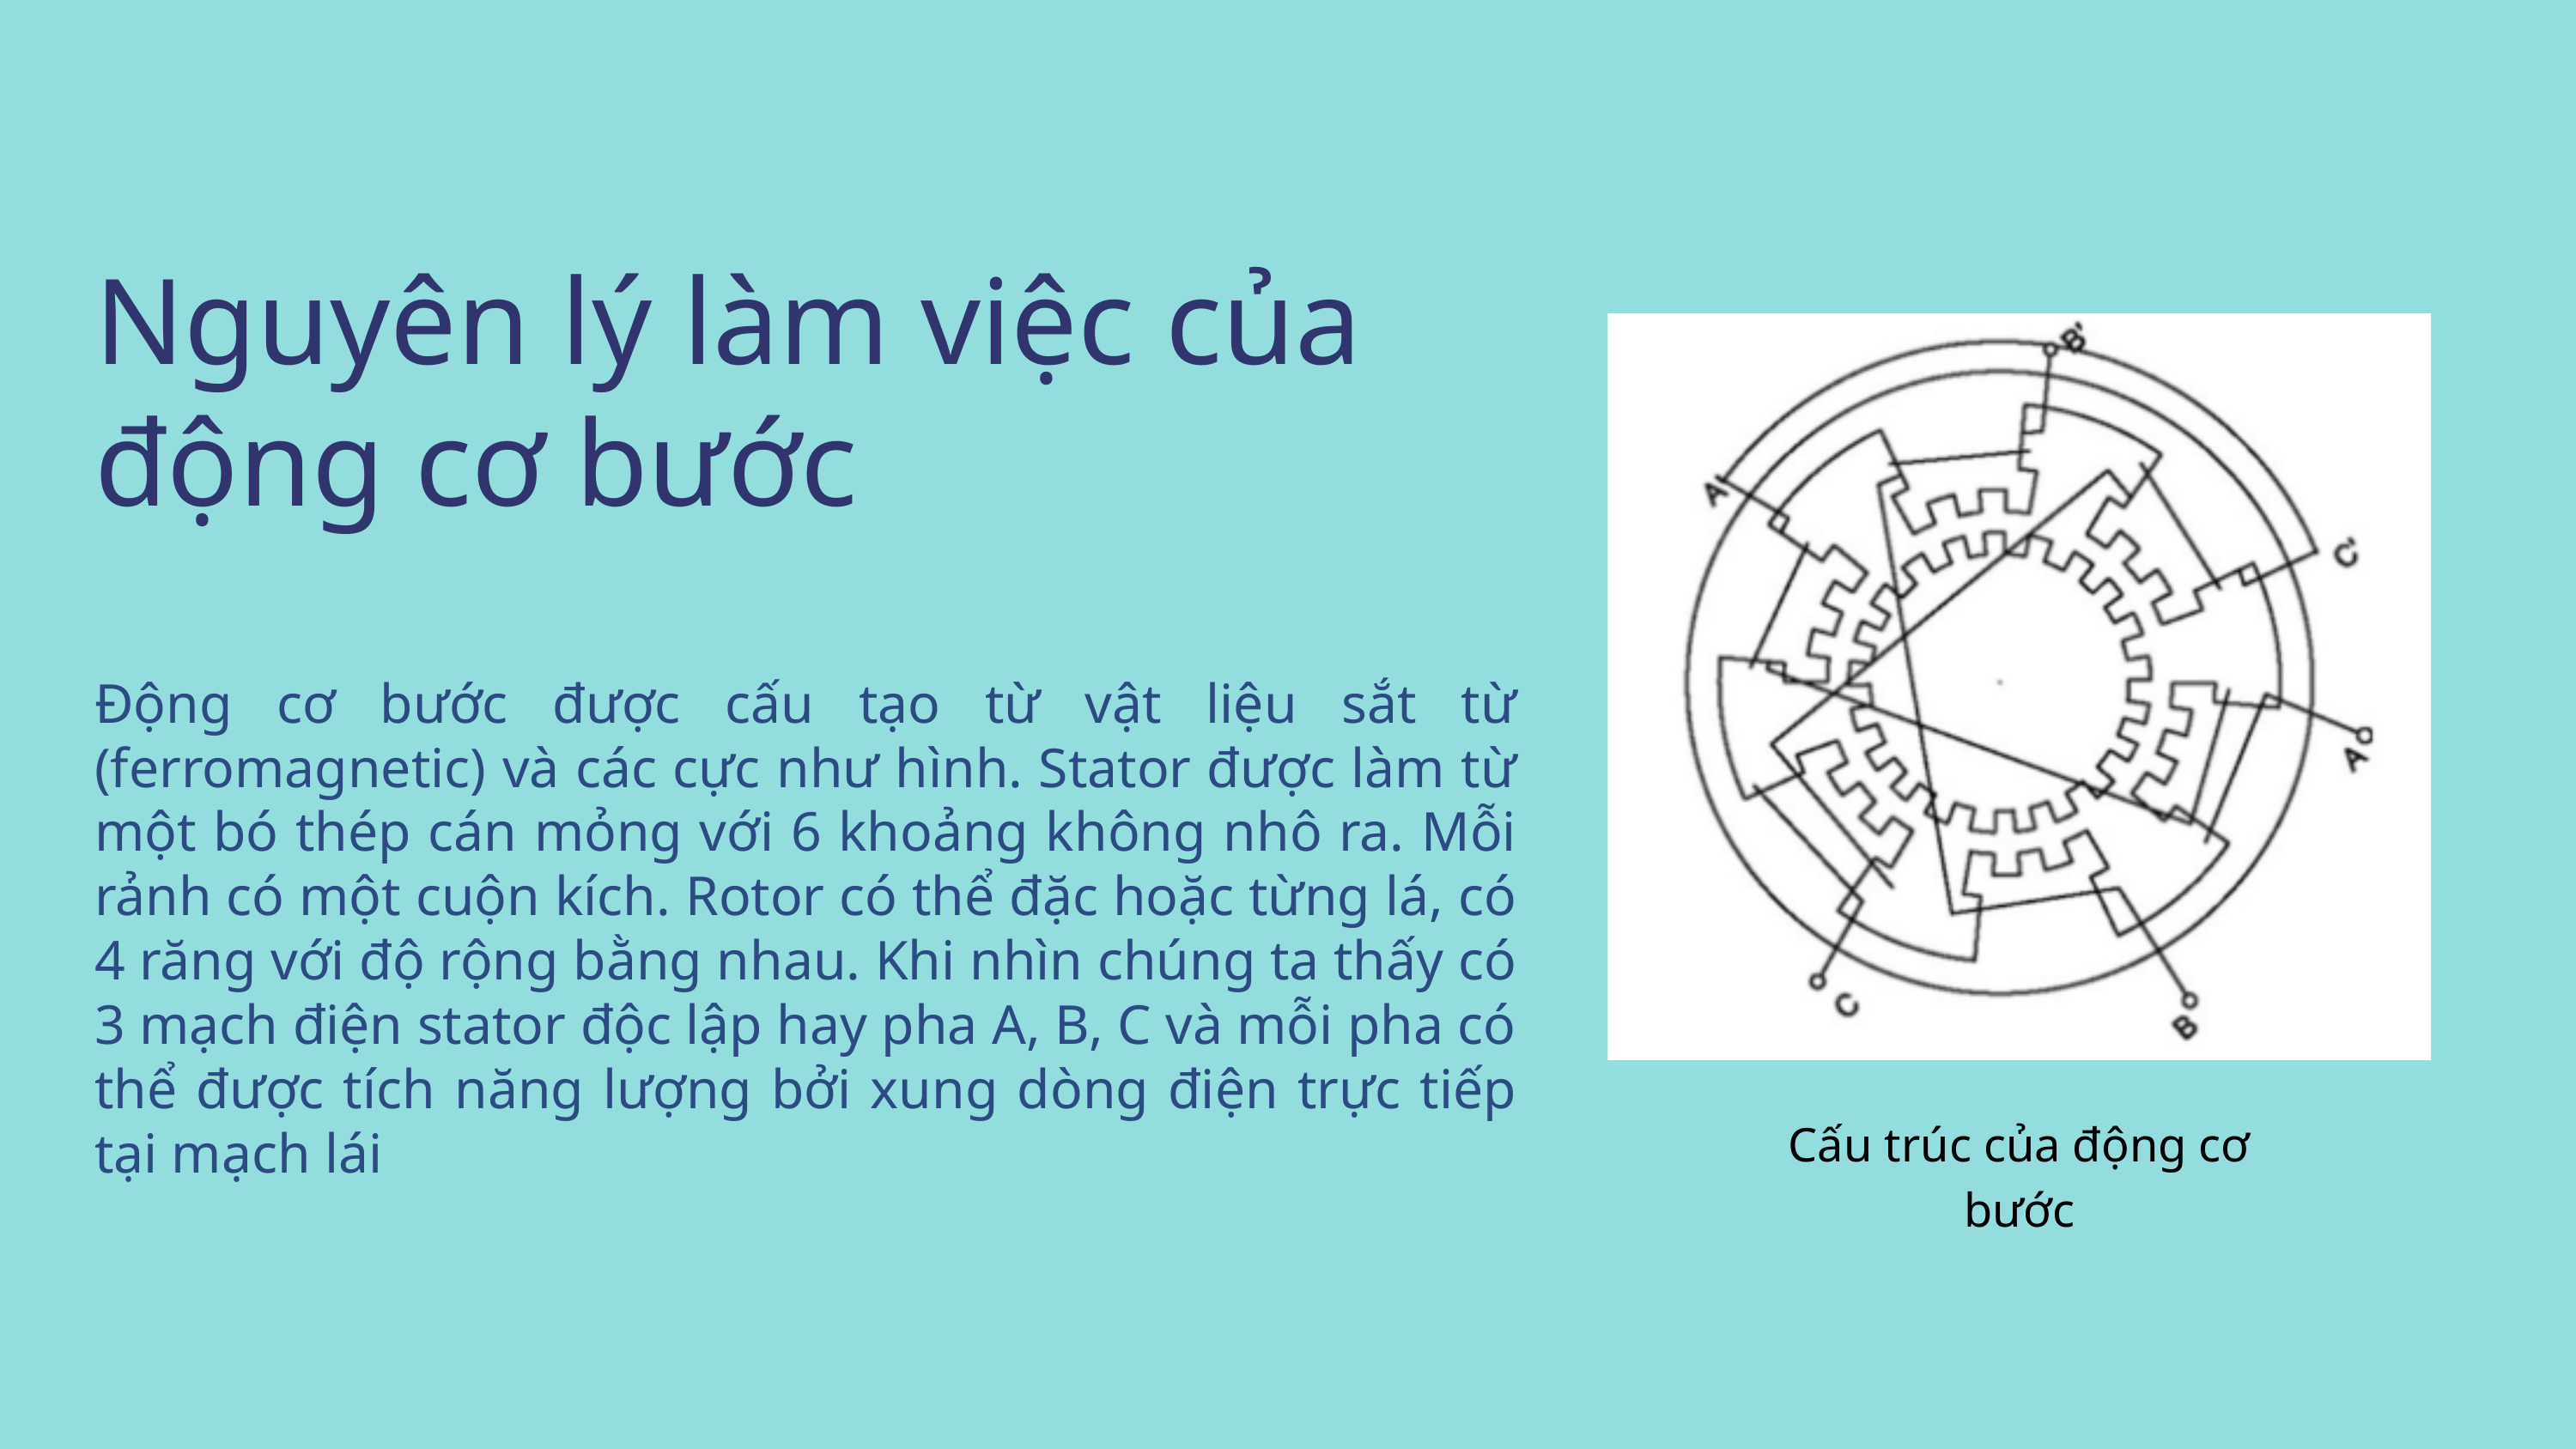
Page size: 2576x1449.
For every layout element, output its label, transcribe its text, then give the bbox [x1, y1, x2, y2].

text_box [1607, 313, 2432, 1060]
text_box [94, 246, 1581, 1190]
text_box Cấu trúc của động cơ bước [1736, 1106, 2303, 1237]
